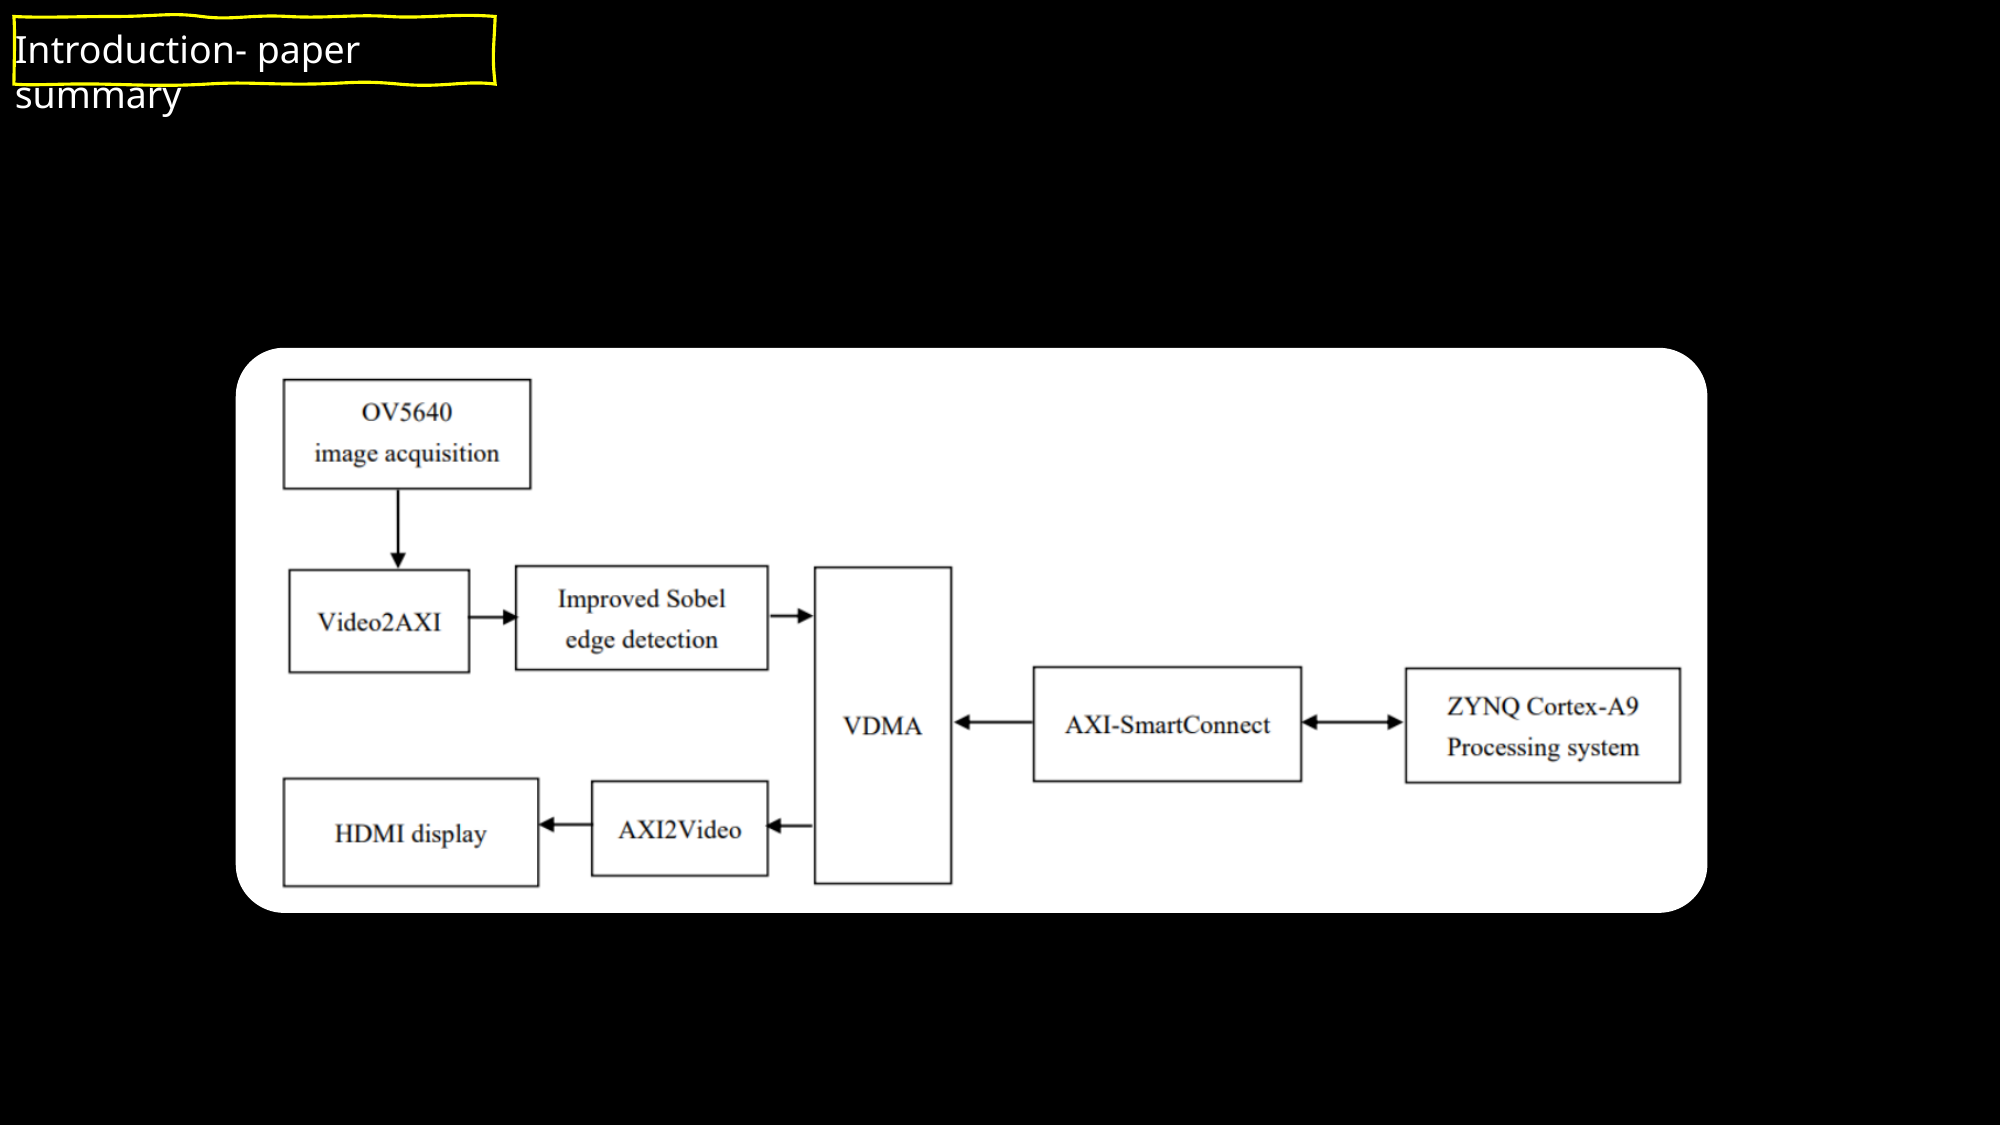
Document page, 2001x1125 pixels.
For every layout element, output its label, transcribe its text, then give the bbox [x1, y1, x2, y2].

text_box [12, 13, 497, 87]
text_box Introduction- paper summary [0, 19, 523, 124]
picture [235, 347, 1708, 914]
